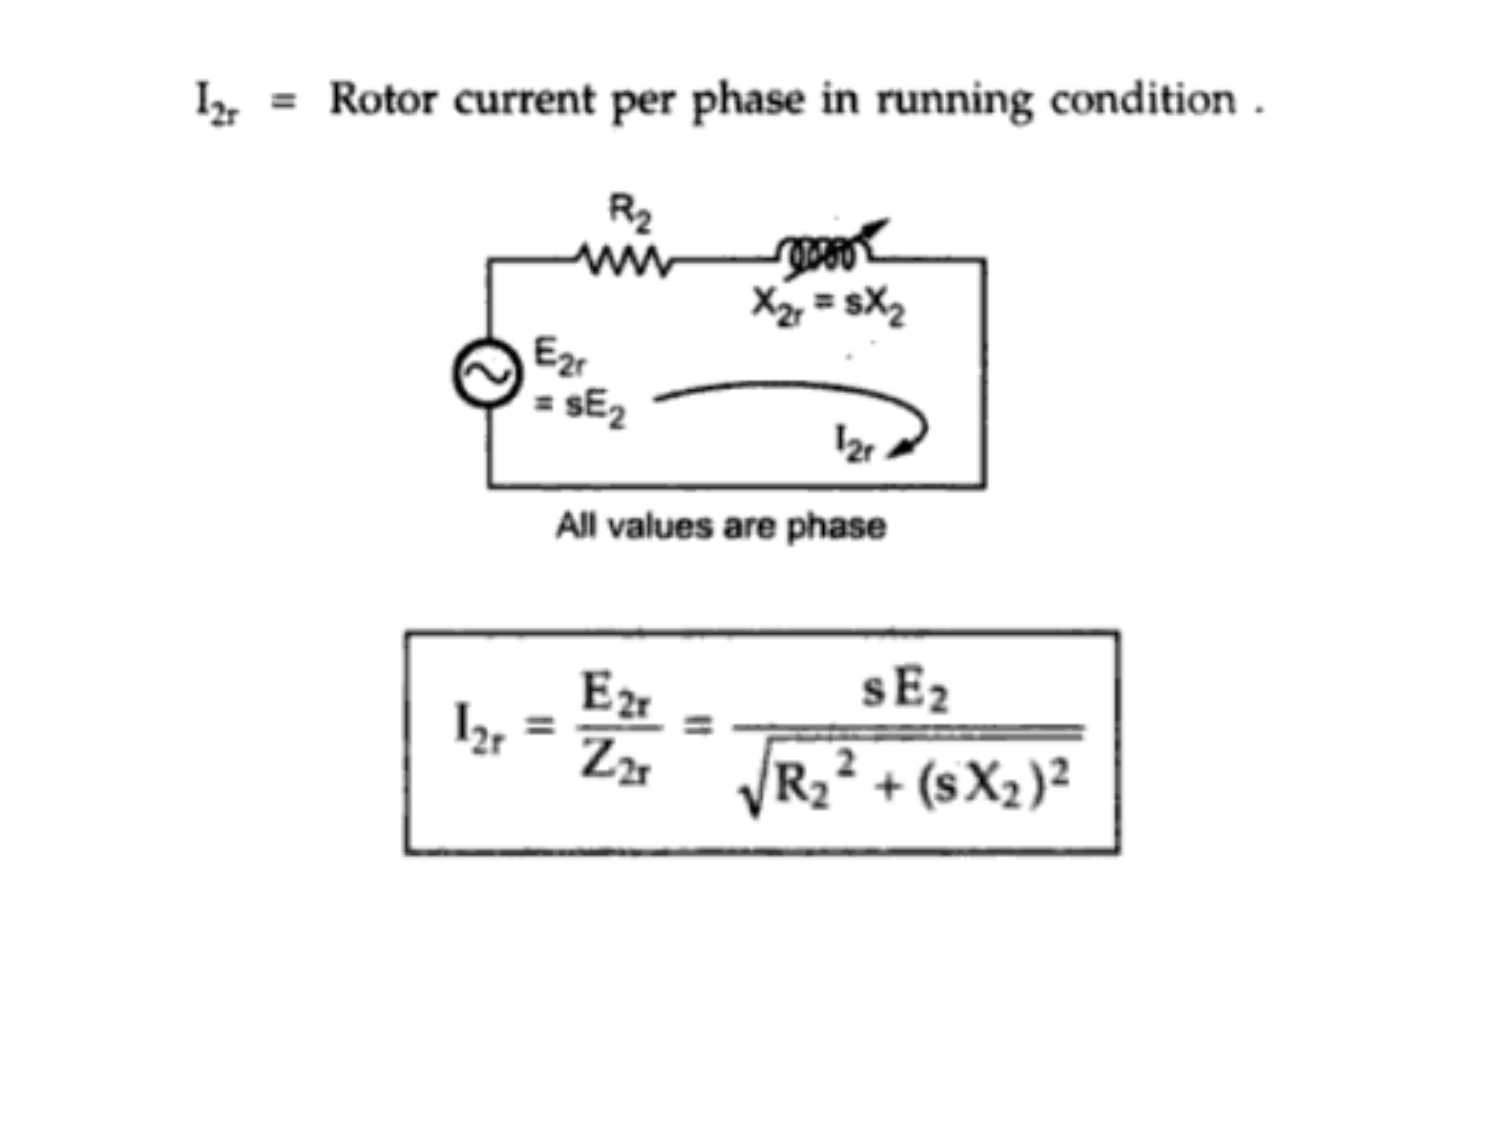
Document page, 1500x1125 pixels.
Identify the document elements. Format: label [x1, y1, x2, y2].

picture [359, 597, 1139, 878]
picture [442, 184, 1012, 560]
picture [170, 66, 1275, 133]
